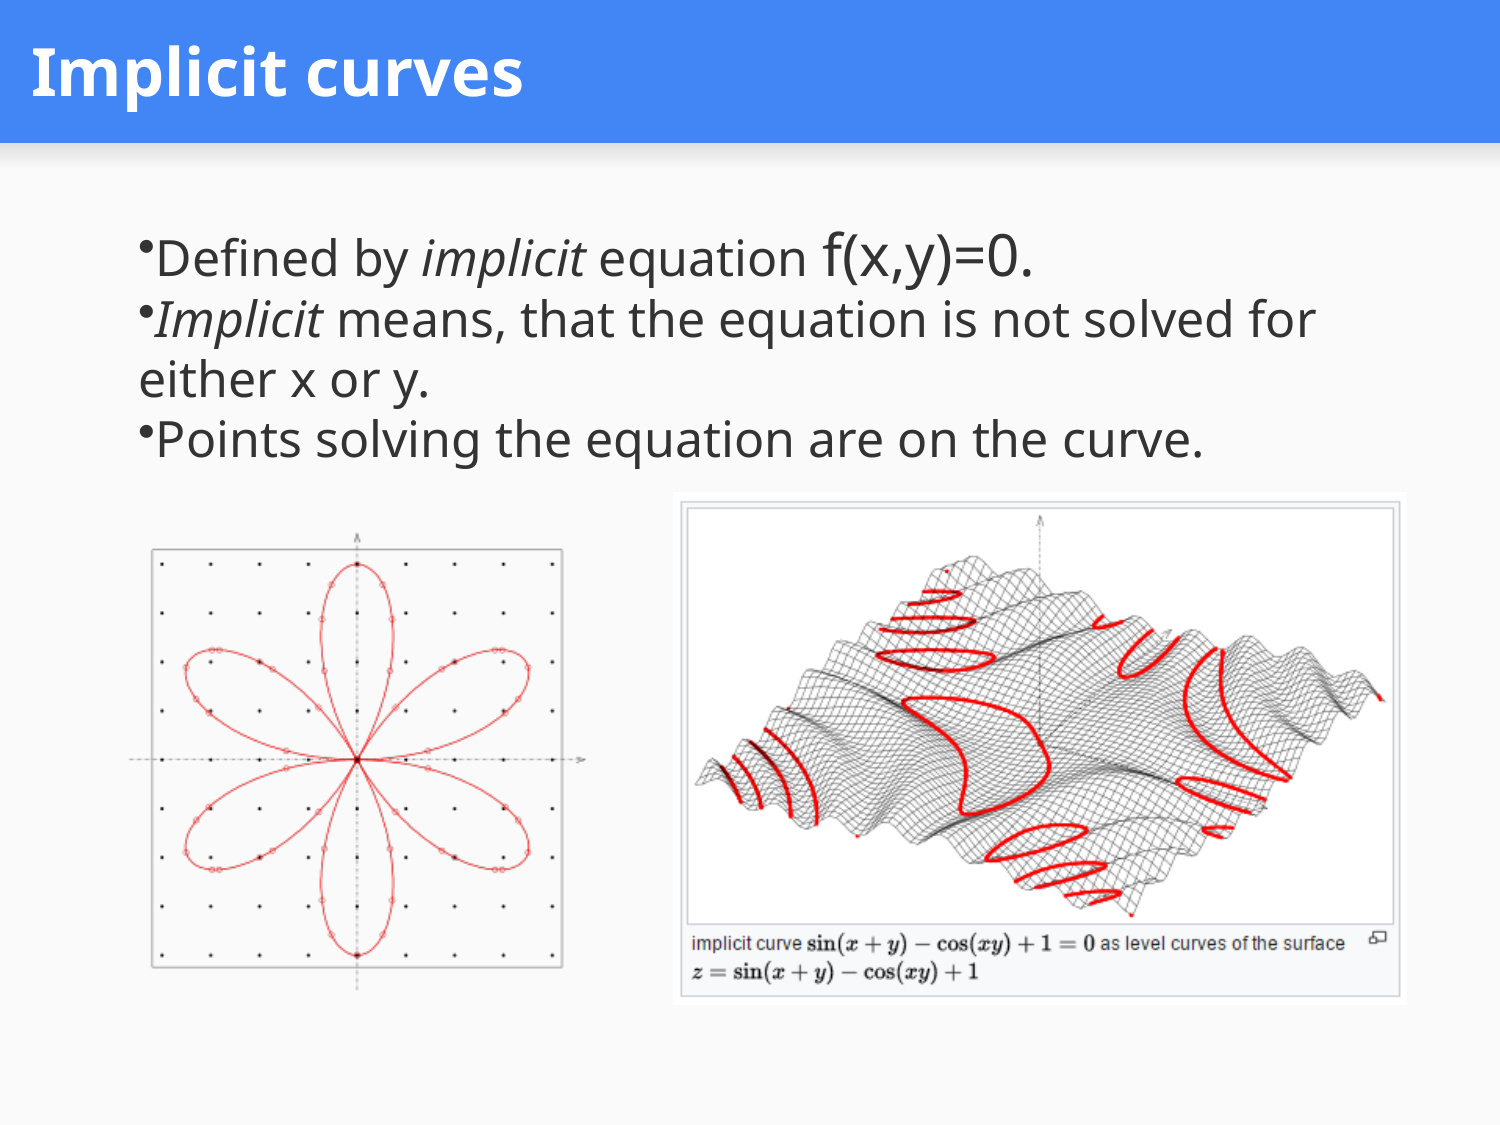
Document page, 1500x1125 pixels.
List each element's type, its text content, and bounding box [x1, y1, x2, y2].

picture [122, 527, 593, 997]
title Implicit curves [16, 3, 1464, 136]
text_box Defined by implicit equation f(x,y)=0. Implicit means, that the equation is not solved for either x or y. Points solving the equation are on the curve. [123, 217, 1357, 492]
picture [673, 492, 1407, 1006]
